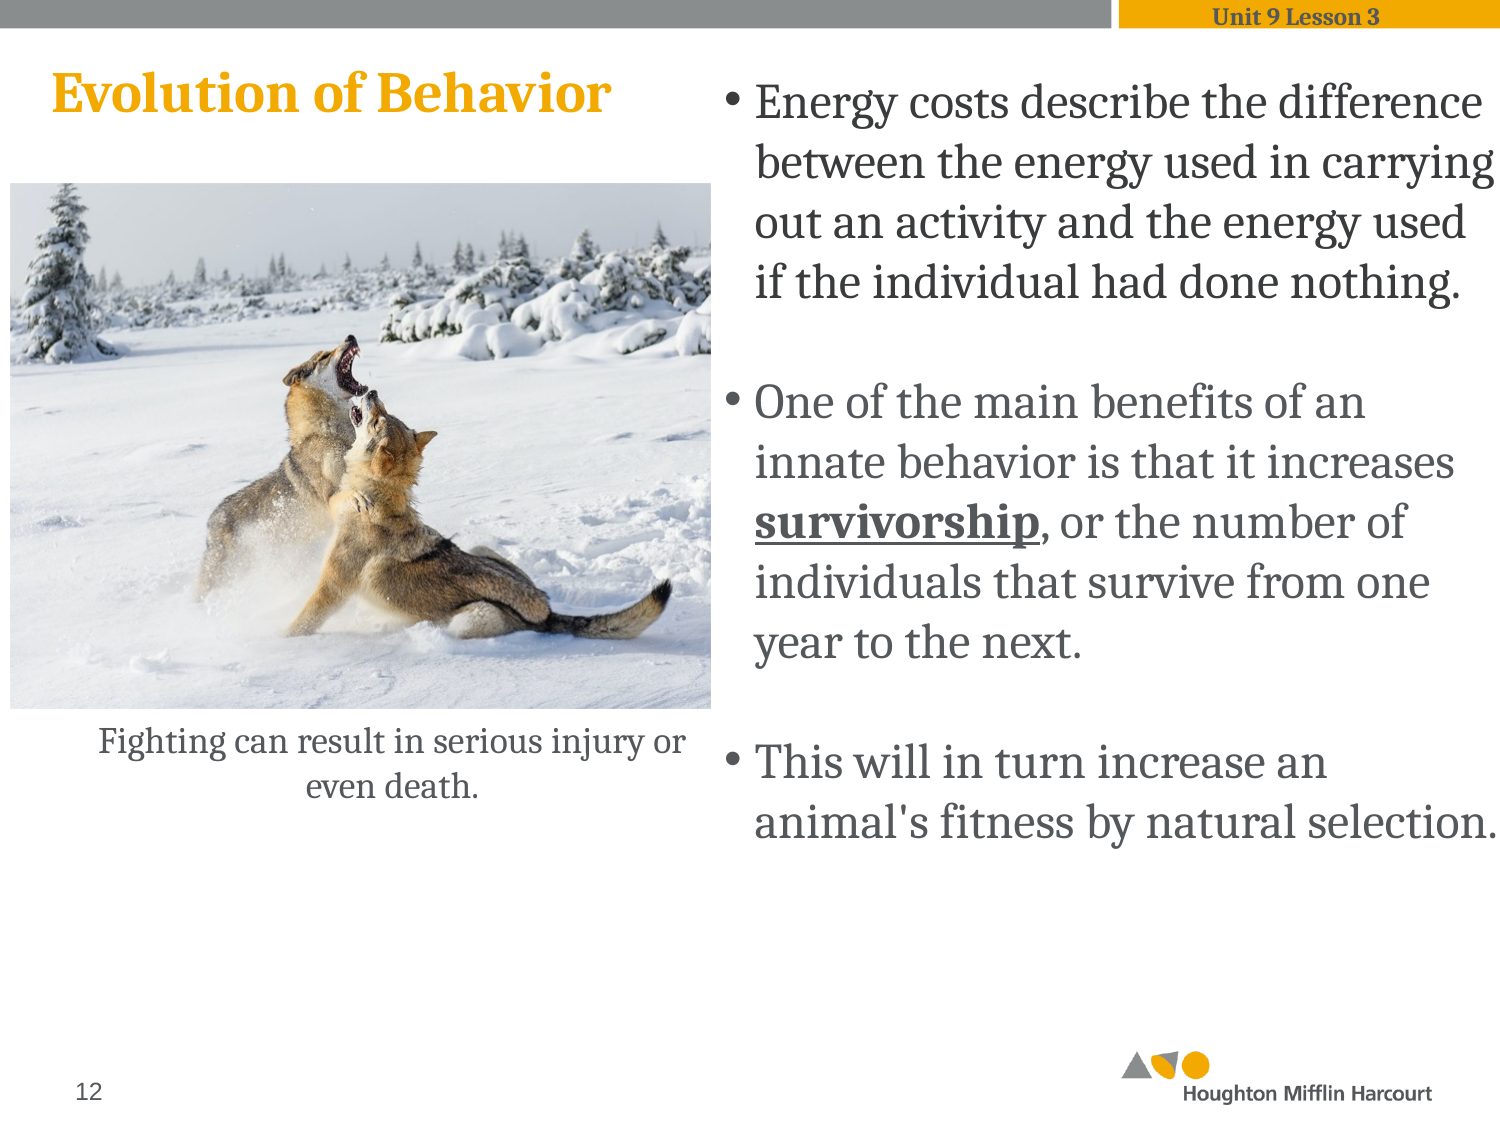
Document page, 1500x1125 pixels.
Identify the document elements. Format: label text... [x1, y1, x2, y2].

text_box Energy costs describe the difference between the energy used in carrying out an activity and the energy used if the individual had done nothing. One of the main benefits of an innate behavior is that it increases survivorship, or the number of individuals that survive from one year to the next. This will in turn increase an animal's fitness by natural selection. [709, 60, 1500, 985]
title Evolution of Behavior [51, 46, 1401, 150]
picture [10, 183, 711, 709]
slide_number ‹#› [75, 1045, 187, 1106]
text_box Fighting can result in serious injury or even death. [76, 715, 709, 814]
picture [1119, 1049, 1434, 1107]
text_box Unit 9 Lesson 3 [1197, 0, 1404, 39]
